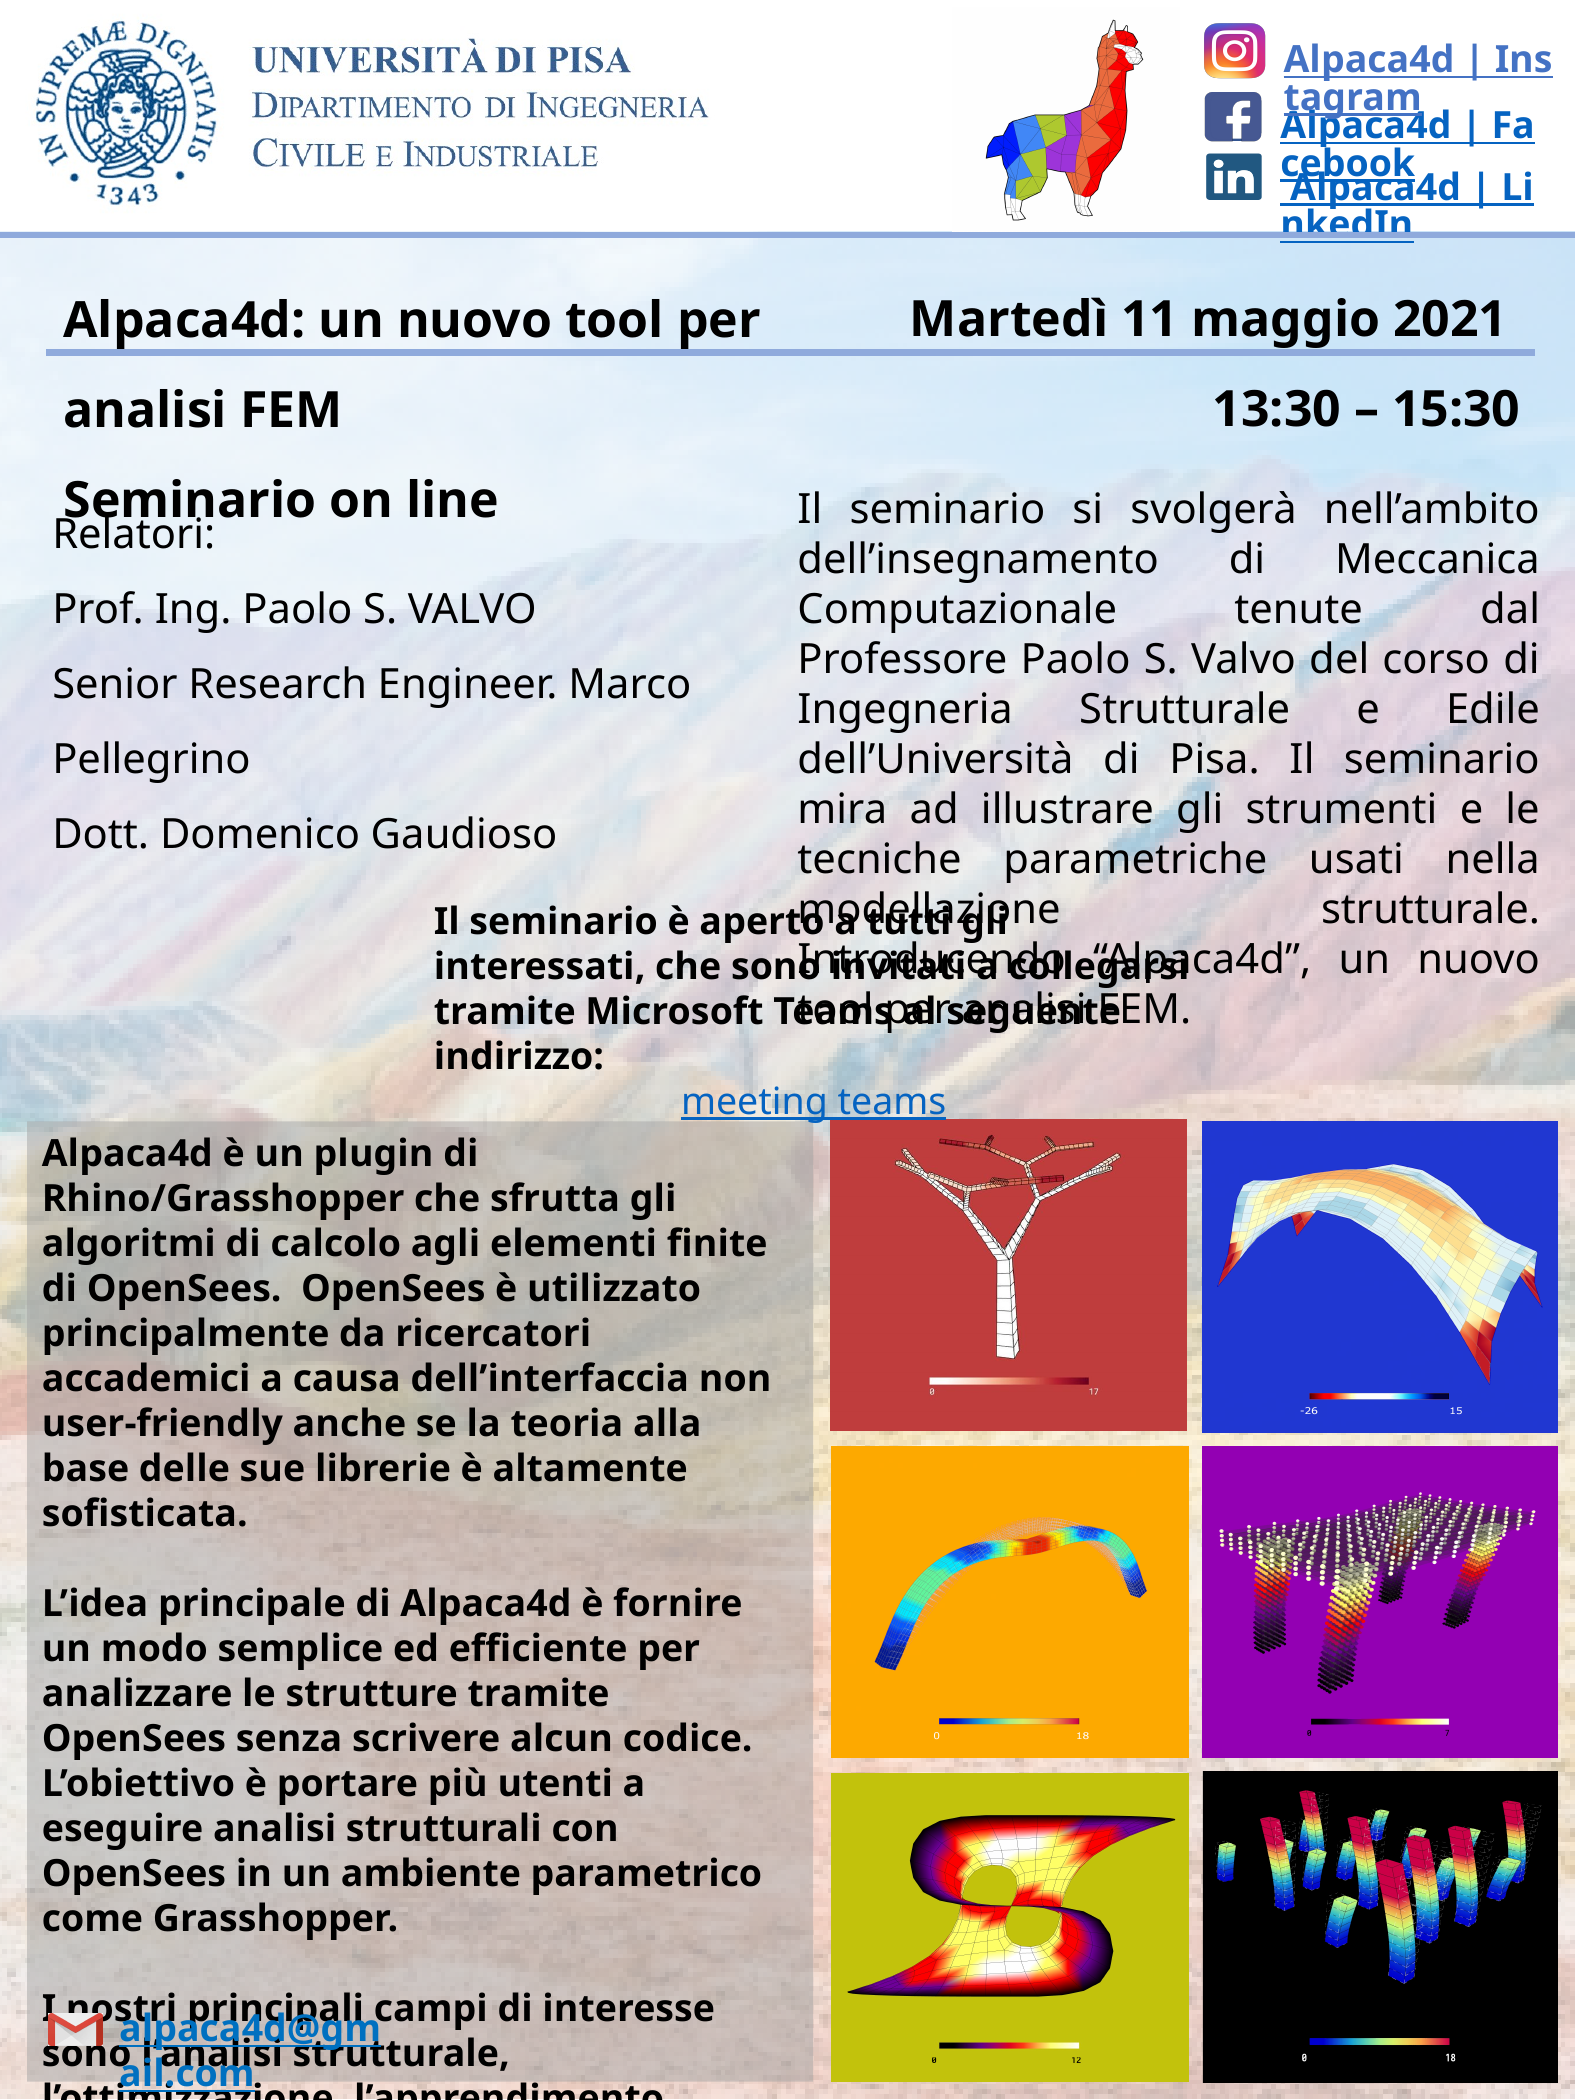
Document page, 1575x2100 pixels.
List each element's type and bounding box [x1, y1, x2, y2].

picture [0, 2, 1575, 234]
picture [0, 236, 1575, 2099]
text_box [1201, 20, 1572, 216]
text_box [830, 1119, 1559, 2083]
